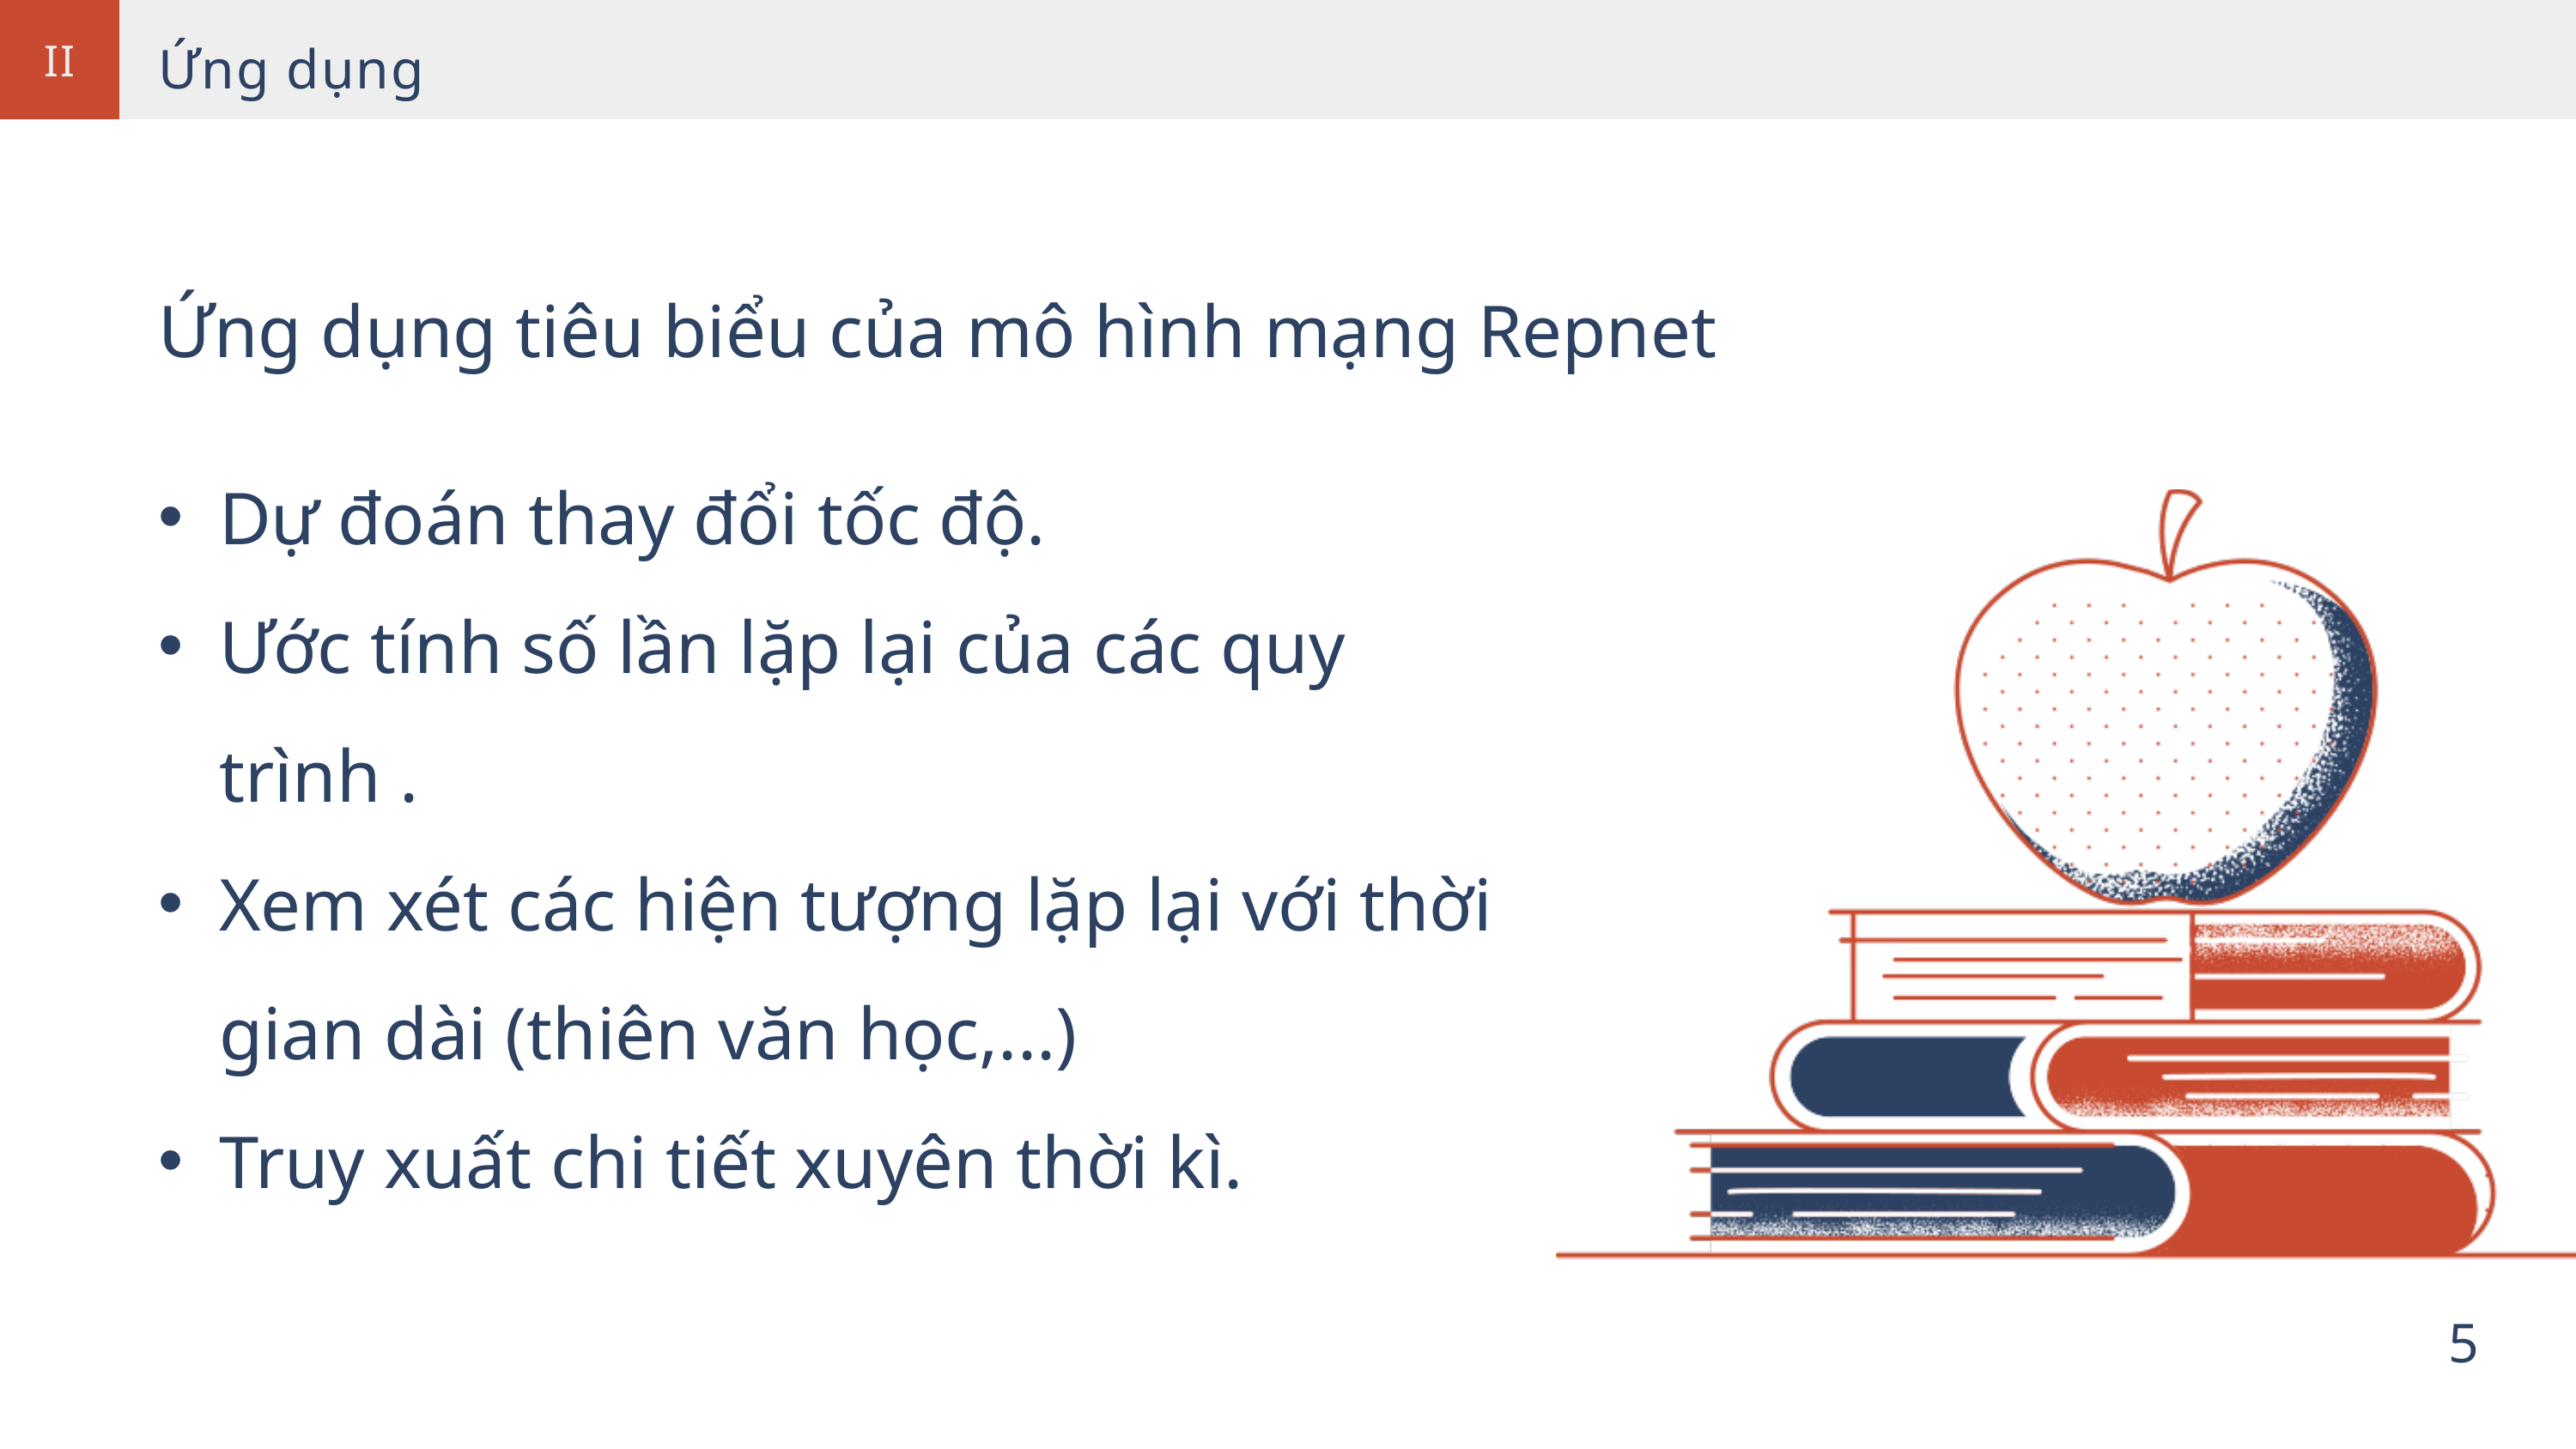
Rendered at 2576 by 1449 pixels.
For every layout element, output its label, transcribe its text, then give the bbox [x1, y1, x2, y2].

text_box Dự đoán thay đổi tốc độ. Ước tính số lần lặp lại của các quy trình . Xem xét các hiện tượng lặp lại với thời gian dài (thiên văn học,...) Truy xuất chi tiết xuyên thời kì. [97, 429, 1496, 1331]
picture [1556, 488, 2576, 1259]
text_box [120, 0, 2576, 120]
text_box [0, 0, 120, 120]
text_box Ứng dụng tiêu biểu của mô hình mạng Repnet [158, 257, 2432, 372]
text_box 5 [2383, 1288, 2480, 1373]
